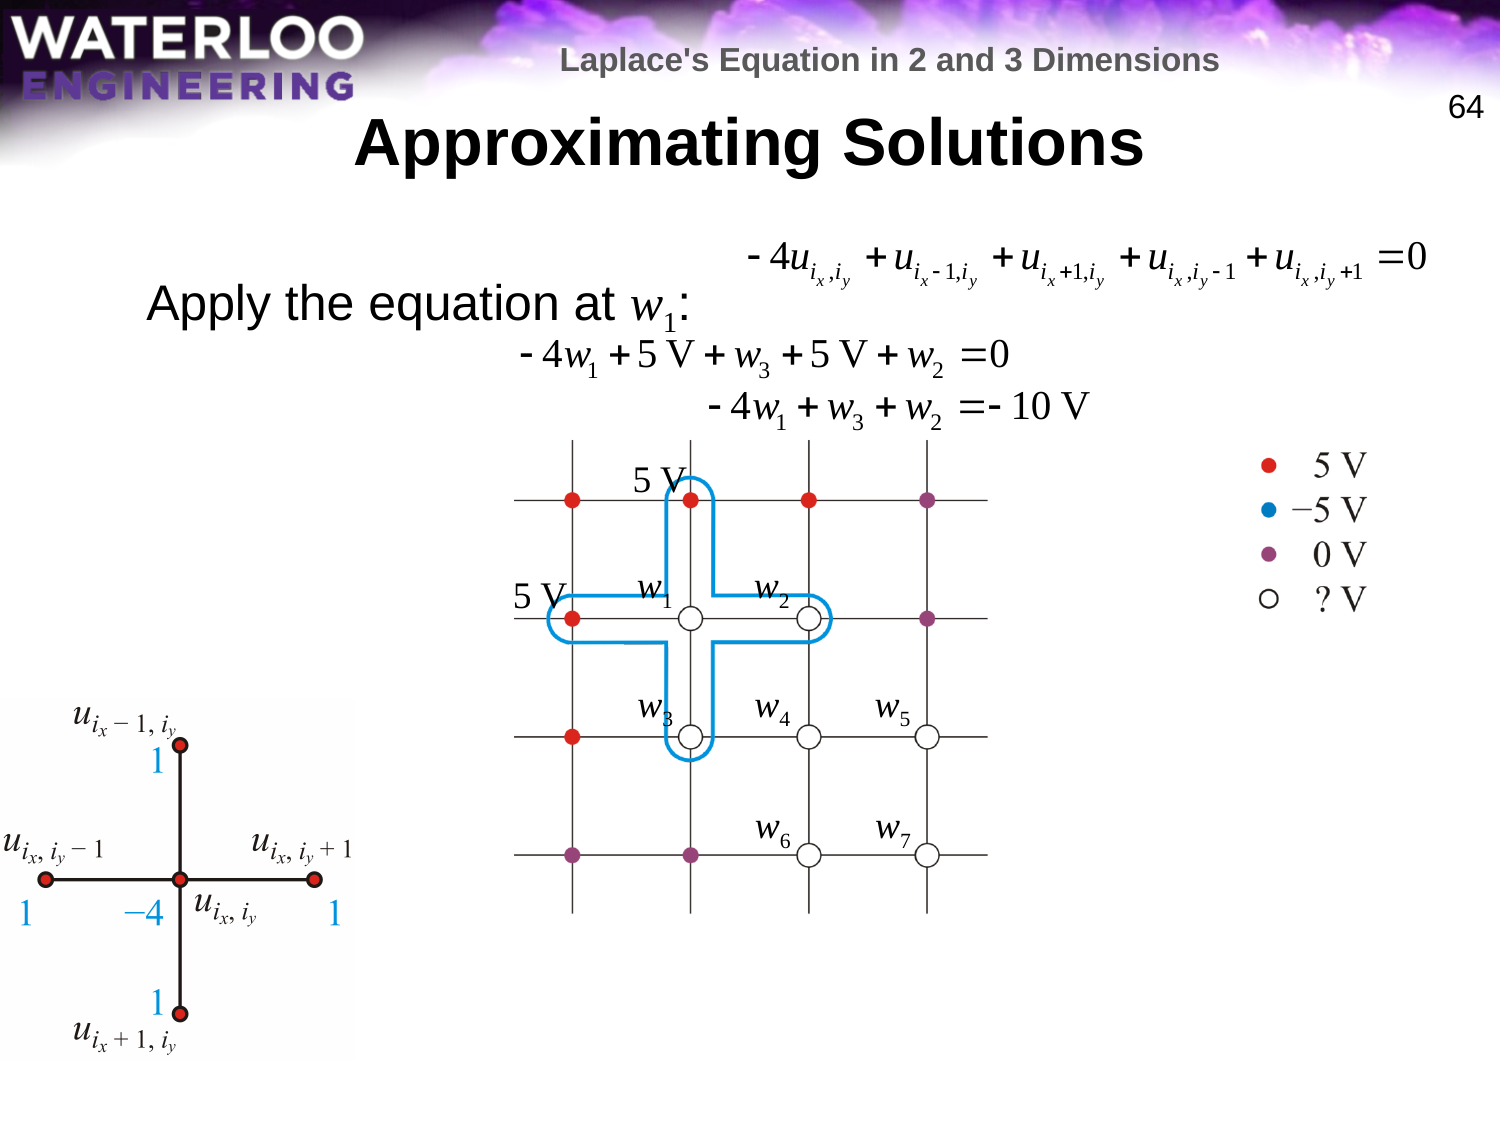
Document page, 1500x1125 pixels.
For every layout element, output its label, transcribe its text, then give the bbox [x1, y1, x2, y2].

footer Laplace's Equation in 2 and 3 Dimensions [535, 31, 1236, 74]
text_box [512, 326, 1018, 389]
picture [1245, 444, 1382, 621]
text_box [701, 378, 1100, 441]
slide_number 64 [1371, 73, 1500, 134]
picture [0, 0, 1500, 1125]
picture [501, 429, 999, 925]
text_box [740, 228, 1434, 297]
title Approximating Solutions [74, 44, 1426, 233]
list Apply the equation at w1: [74, 262, 1426, 1020]
